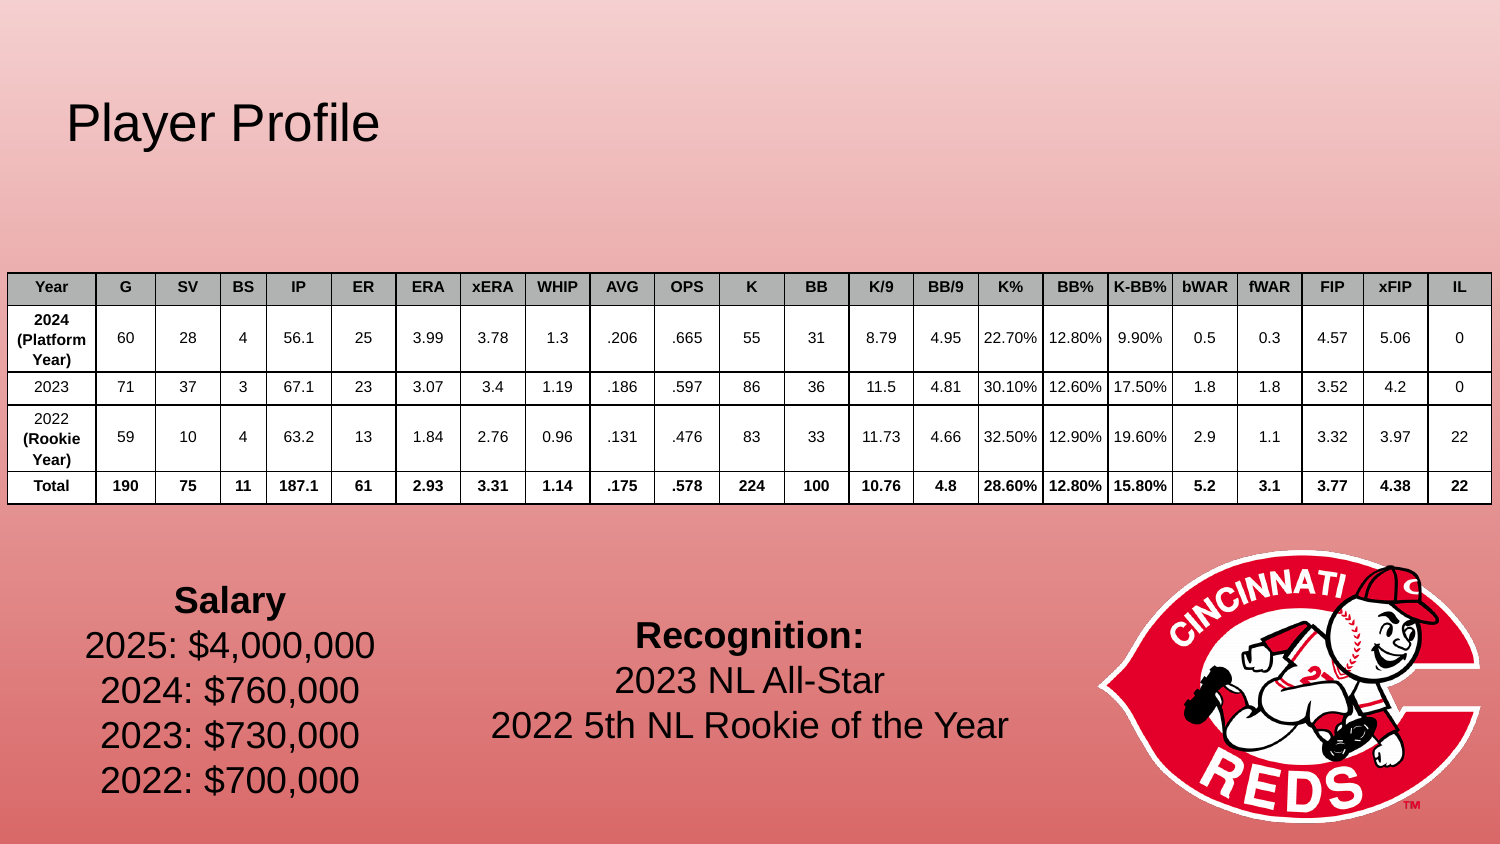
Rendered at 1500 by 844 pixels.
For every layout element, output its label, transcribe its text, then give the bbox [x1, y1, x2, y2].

table_header BB% [1044, 274, 1107, 305]
table_cell 1.1 [1238, 406, 1301, 471]
table_cell 5.06 [1364, 306, 1427, 371]
table_cell 28.60% [979, 472, 1042, 503]
table_cell 3.99 [397, 306, 460, 371]
table_cell 4.2 [1364, 373, 1427, 404]
table_cell 0 [1429, 306, 1491, 371]
table_cell 30.10% [979, 373, 1042, 404]
table_cell 4.81 [914, 373, 978, 404]
table_cell 63.2 [267, 406, 331, 471]
table_header xERA [461, 274, 525, 305]
table_cell .597 [655, 373, 719, 404]
table_cell 83 [720, 406, 784, 471]
table_header bWAR [1173, 274, 1237, 305]
table_cell .131 [591, 406, 654, 471]
table_cell 3.07 [397, 373, 460, 404]
table_cell 31 [785, 306, 848, 371]
table_cell 5.2 [1173, 472, 1237, 503]
table_cell 37 [156, 373, 220, 404]
text_box Recognition: 2023 NL All-Star 2022 5th NL Rookie of the Year [461, 595, 1090, 778]
table_header IP [267, 274, 331, 305]
table_cell 56.1 [267, 306, 331, 371]
table_cell 0.3 [1238, 306, 1301, 371]
table_cell 11.73 [850, 406, 913, 471]
table_cell .476 [655, 406, 719, 471]
table_cell 1.8 [1238, 373, 1301, 404]
table_cell 1.84 [397, 406, 460, 471]
table_cell .186 [591, 373, 654, 404]
table_header AVG [591, 274, 654, 305]
table_cell 10.76 [850, 472, 913, 503]
table_cell 71 [97, 373, 155, 404]
table_cell 36 [785, 373, 848, 404]
table_cell 4.8 [914, 472, 978, 503]
table_cell 4 [221, 306, 266, 371]
table_cell 11 [221, 472, 266, 503]
title Player Profile [51, 72, 1449, 167]
table_cell 22 [1429, 406, 1491, 471]
table_header BS [221, 274, 266, 305]
table_header OPS [655, 274, 719, 305]
table_cell 3.31 [461, 472, 525, 503]
table_cell 25 [332, 306, 395, 371]
table_cell 22.70% [979, 306, 1042, 371]
table_cell 1.14 [526, 472, 589, 503]
table_cell .665 [655, 306, 719, 371]
table_cell 33 [785, 406, 848, 471]
table_header fWAR [1238, 274, 1301, 305]
table_header xFIP [1364, 274, 1427, 305]
table_cell 12.80% [1044, 472, 1107, 503]
table_header BB/9 [914, 274, 978, 305]
table_header IL [1429, 274, 1491, 305]
table_cell 8.79 [850, 306, 913, 371]
table_cell 9.90% [1109, 306, 1172, 371]
table_cell 3.78 [461, 306, 525, 371]
table_header SV [156, 274, 220, 305]
table_cell 3.97 [1364, 406, 1427, 471]
table_cell 1.3 [526, 306, 589, 371]
table_cell 3.52 [1303, 373, 1363, 404]
table_header K% [979, 274, 1042, 305]
table_cell 67.1 [267, 373, 331, 404]
table_cell 100 [785, 472, 848, 503]
table_header ERA [397, 274, 460, 305]
table_cell 61 [332, 472, 395, 503]
table_cell 19.60% [1109, 406, 1172, 471]
table_cell 3.77 [1303, 472, 1363, 503]
table_cell 1.19 [526, 373, 589, 404]
table_header G [97, 274, 155, 305]
table_cell 2.93 [397, 472, 460, 503]
table_cell 15.80% [1109, 472, 1172, 503]
table_cell 3.4 [461, 373, 525, 404]
table_header ER [332, 274, 395, 305]
picture [1095, 548, 1482, 826]
table_cell .175 [591, 472, 654, 503]
table_cell 0 [1429, 373, 1491, 404]
table_cell 59 [97, 406, 155, 471]
table_cell 2024 (Platform Year) [8, 306, 95, 371]
table_cell 2.9 [1173, 406, 1237, 471]
text_box Salary 2025: $4,000,000 2024: $760,000 2023: $730,000 2022: $700,000 [0, 560, 461, 813]
table_cell 0.5 [1173, 306, 1237, 371]
table_cell 2.76 [461, 406, 525, 471]
table_cell .578 [655, 472, 719, 503]
table_cell 28 [156, 306, 220, 371]
table_cell 23 [332, 373, 395, 404]
table_header WHIP [526, 274, 589, 305]
table_header Year [8, 274, 95, 305]
table_cell .206 [591, 306, 654, 371]
table_cell 32.50% [979, 406, 1042, 471]
table_cell 2022 (Rookie Year) [8, 406, 95, 471]
table_cell 55 [720, 306, 784, 371]
table_cell 190 [97, 472, 155, 503]
table_cell 17.50% [1109, 373, 1172, 404]
table_header BB [785, 274, 848, 305]
table_cell 12.90% [1044, 406, 1107, 471]
table_header K-BB% [1109, 274, 1172, 305]
table_header FIP [1303, 274, 1363, 305]
table_cell 224 [720, 472, 784, 503]
table_cell 3 [221, 373, 266, 404]
table_cell Total [8, 472, 95, 503]
table_cell 4.57 [1303, 306, 1363, 371]
table_cell 2023 [8, 373, 95, 404]
table_cell 187.1 [267, 472, 331, 503]
table_cell 13 [332, 406, 395, 471]
table_header K/9 [850, 274, 913, 305]
table_cell 4.95 [914, 306, 978, 371]
table_cell 60 [97, 306, 155, 371]
table_cell 3.32 [1303, 406, 1363, 471]
table_cell 11.5 [850, 373, 913, 404]
table_cell 12.60% [1044, 373, 1107, 404]
table_cell 4.66 [914, 406, 978, 471]
table_cell 0.96 [526, 406, 589, 471]
table_cell 1.8 [1173, 373, 1237, 404]
table_cell 12.80% [1044, 306, 1107, 371]
table_cell 4 [221, 406, 266, 471]
table_cell 4.38 [1364, 472, 1427, 503]
table_cell 86 [720, 373, 784, 404]
table_cell 22 [1429, 472, 1491, 503]
table_cell 10 [156, 406, 220, 471]
table_cell 3.1 [1238, 472, 1301, 503]
table_cell 75 [156, 472, 220, 503]
table_header K [720, 274, 784, 305]
